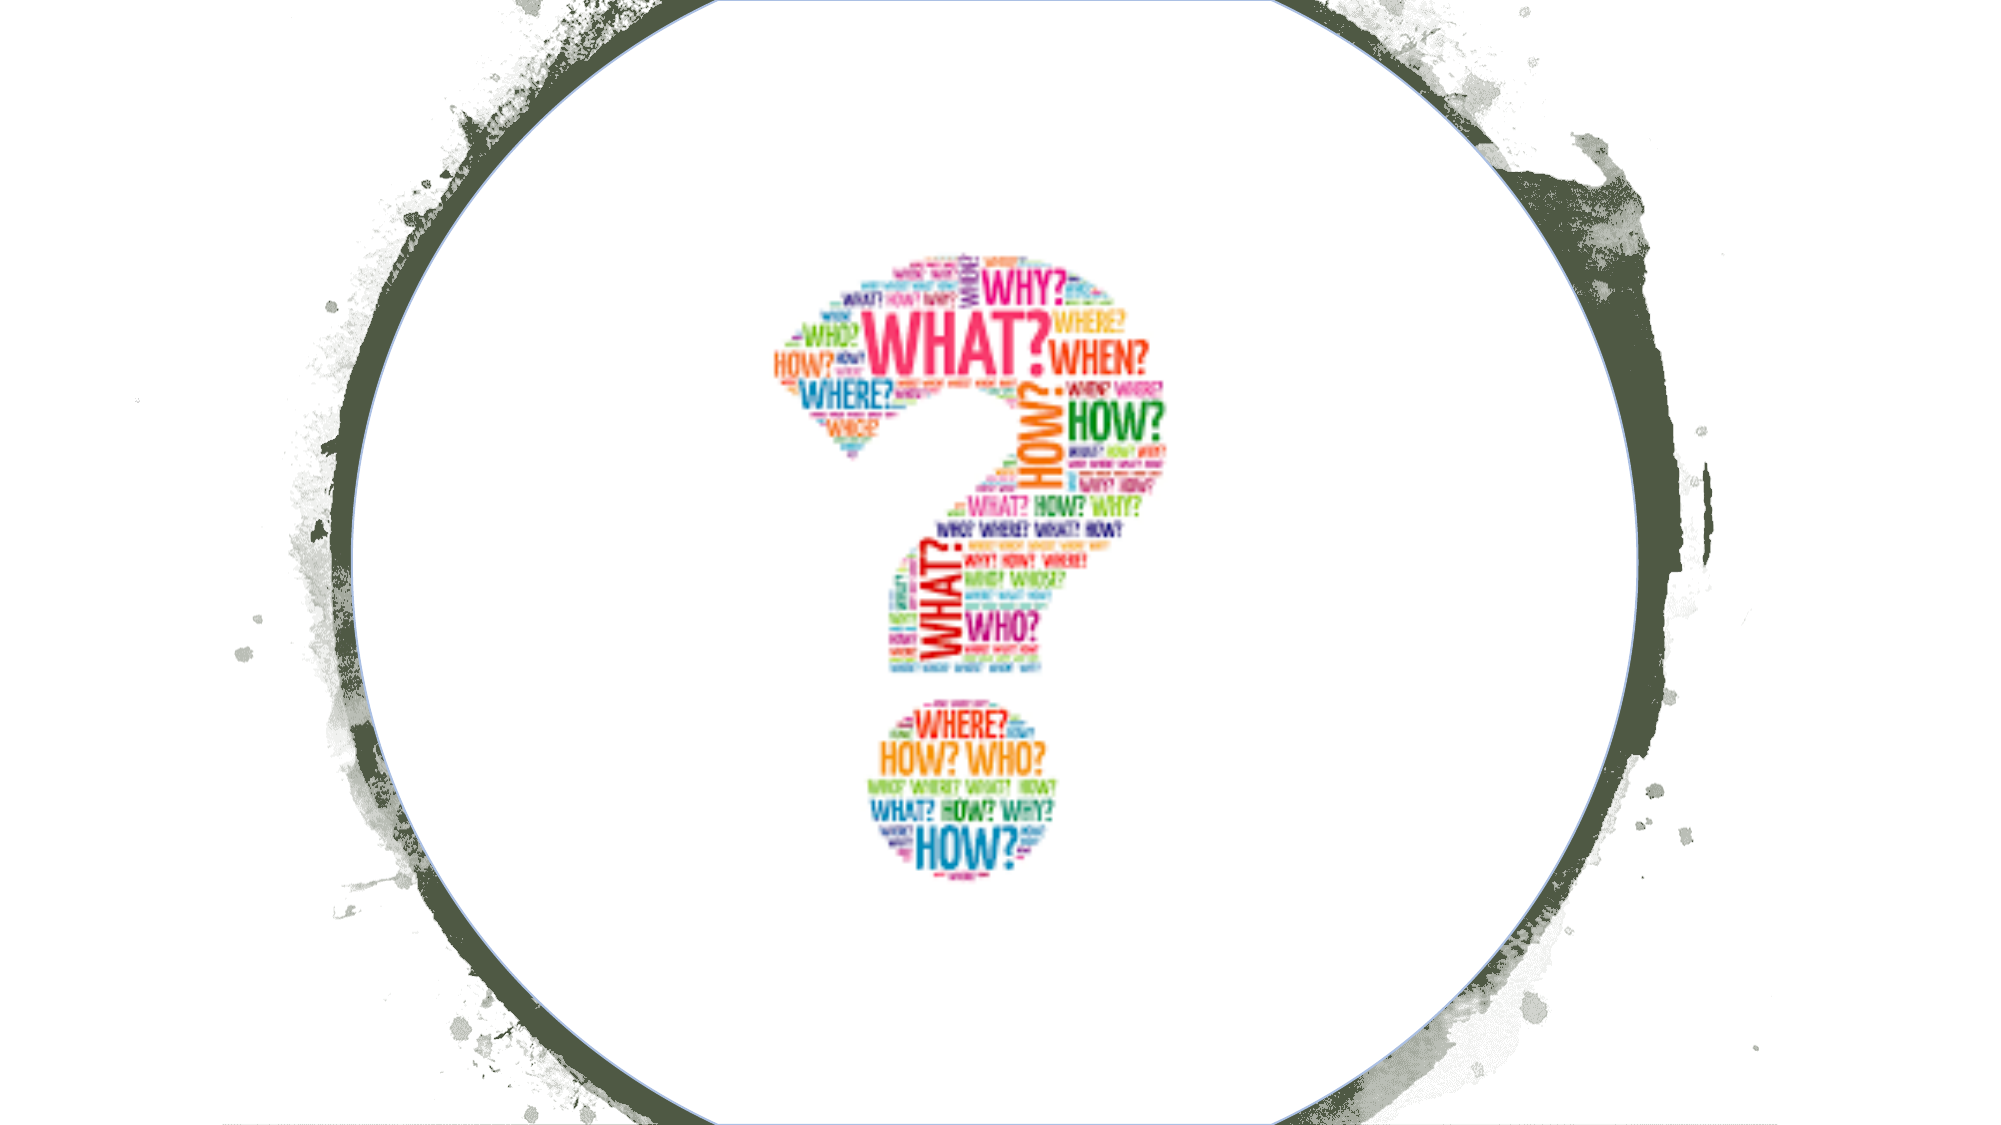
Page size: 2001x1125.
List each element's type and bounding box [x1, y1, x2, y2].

picture [0, 0, 2000, 1125]
list [530, 230, 1427, 902]
